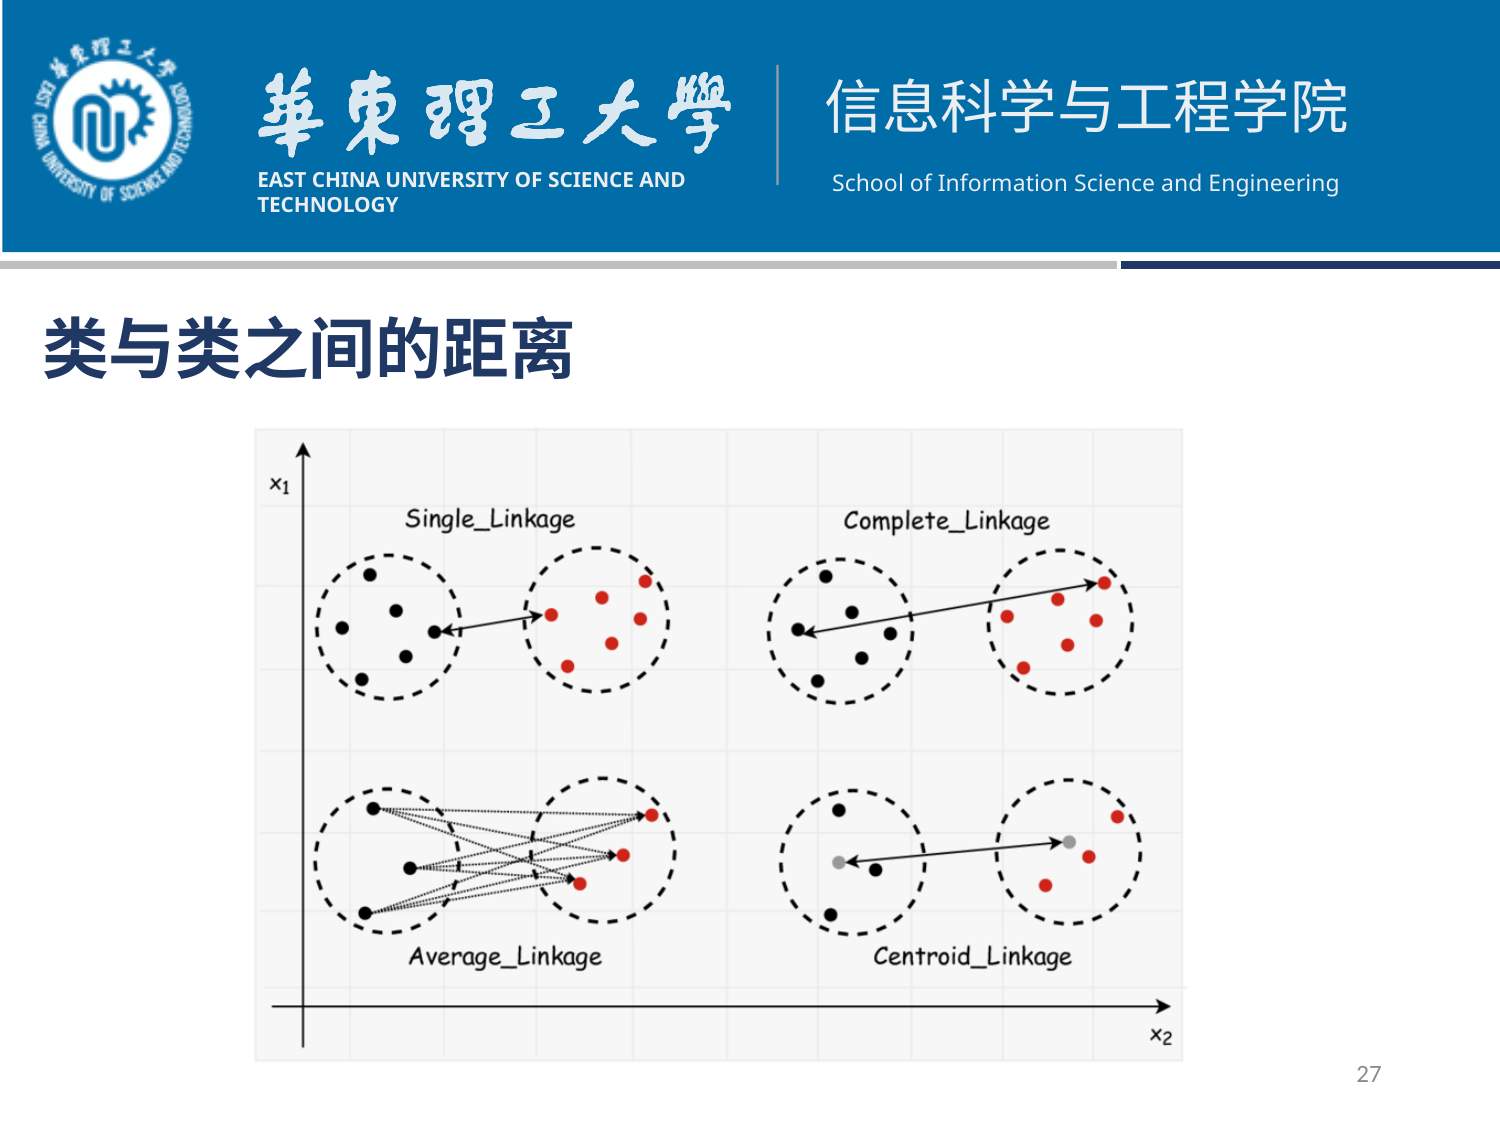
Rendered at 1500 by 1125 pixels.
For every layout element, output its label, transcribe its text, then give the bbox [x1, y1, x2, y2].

slide_number 27 [1059, 1042, 1397, 1103]
picture [22, 32, 202, 214]
text_box 类与类之间的距离 [30, 270, 1412, 434]
picture [253, 426, 1191, 1067]
